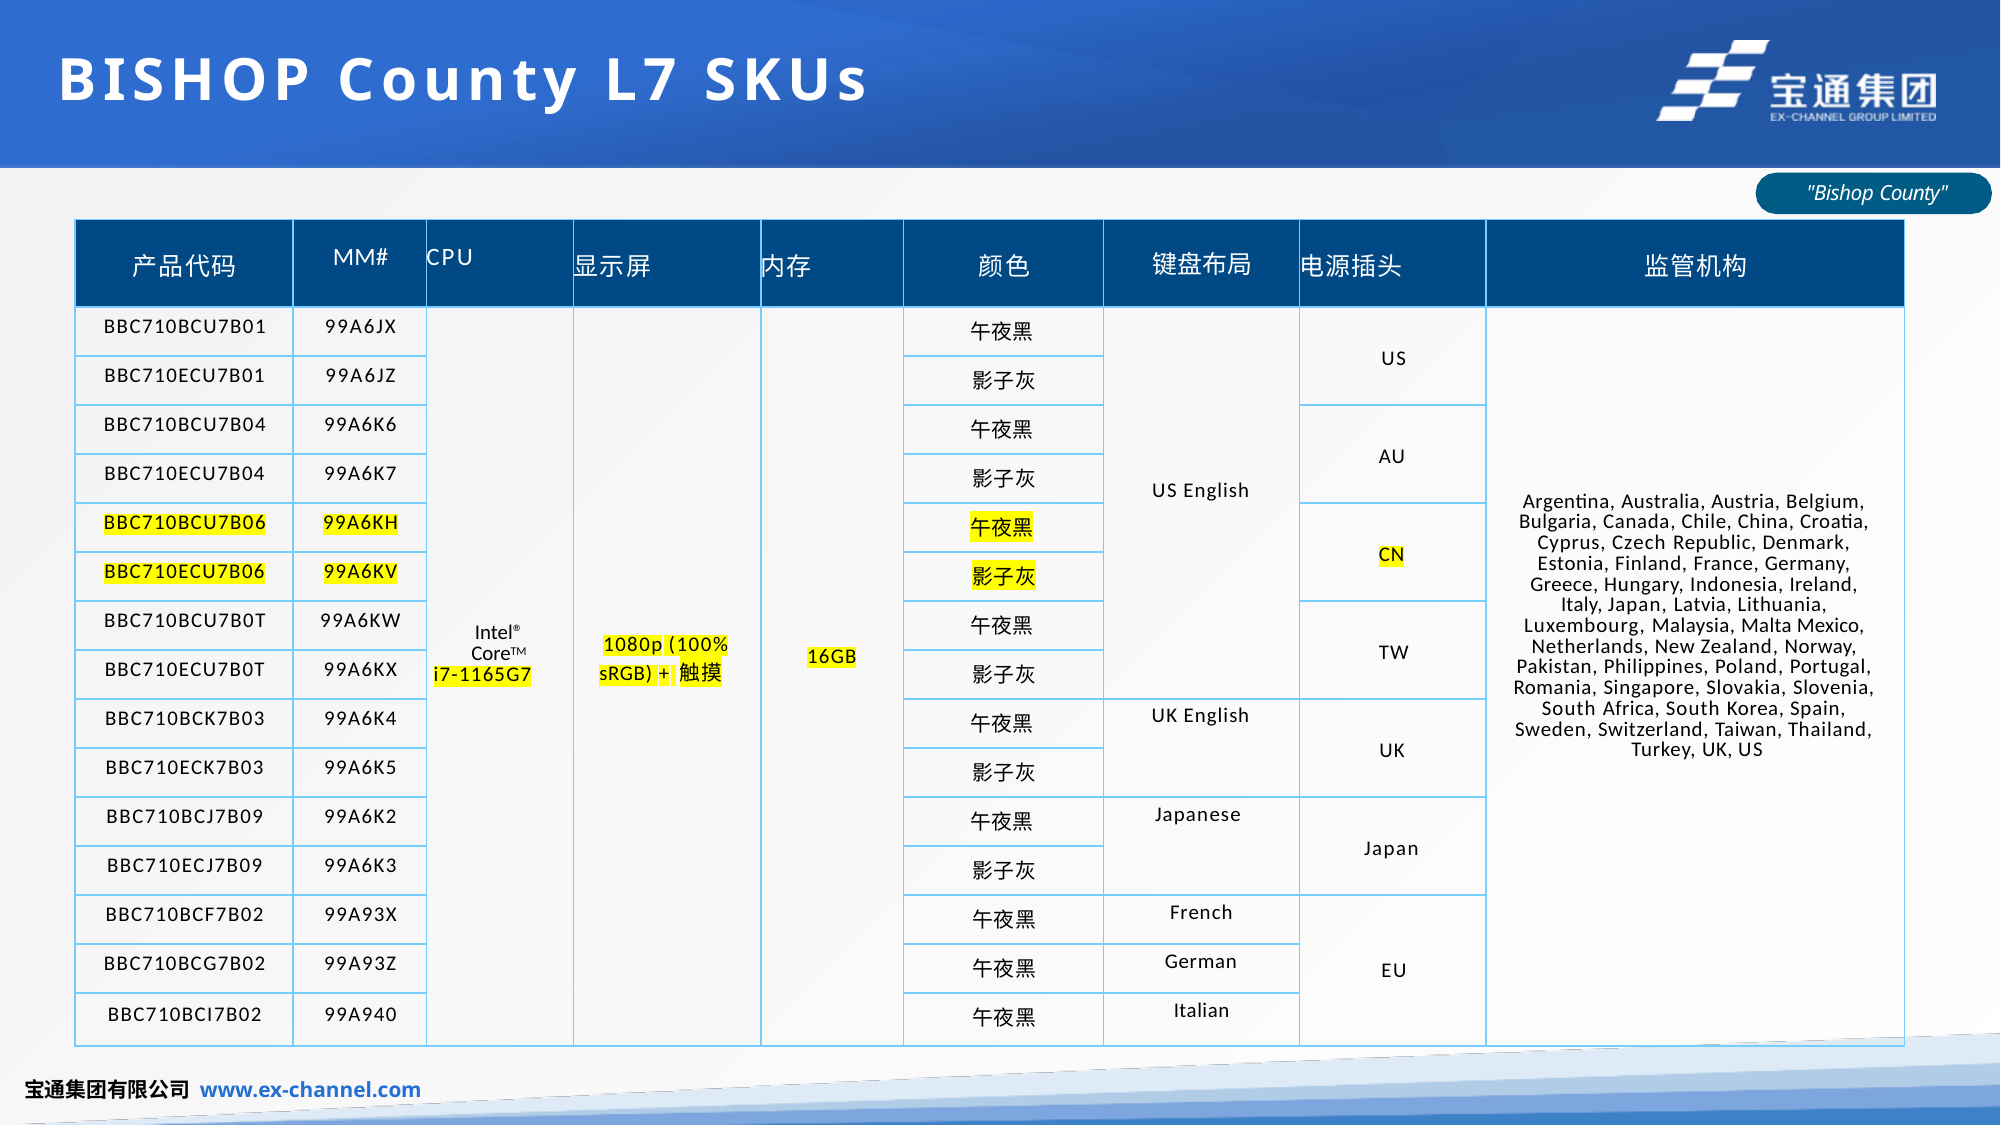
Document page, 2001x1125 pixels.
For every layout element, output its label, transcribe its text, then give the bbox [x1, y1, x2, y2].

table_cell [904, 994, 1103, 1045]
table_cell US English [1104, 308, 1299, 698]
table_cell 99A6K6 [294, 406, 426, 453]
table_header 产品代码 [76, 220, 292, 306]
table_cell 99A6KX [294, 651, 426, 698]
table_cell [294, 945, 426, 992]
table_cell 影子灰 [904, 455, 1103, 502]
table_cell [76, 945, 292, 992]
table_cell 99A6JX [294, 308, 426, 355]
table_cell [1300, 896, 1485, 1045]
table_cell 99A6K5 [294, 749, 426, 796]
table_cell BBC710BCU7B0T [76, 602, 292, 649]
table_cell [1104, 945, 1299, 992]
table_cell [904, 945, 1103, 992]
table_cell 午夜黑 [904, 700, 1103, 747]
table_cell 99A6K7 [294, 455, 426, 502]
table_cell CN [1300, 504, 1485, 600]
table_header CPU [427, 220, 573, 306]
table_header 监管机构 [1487, 220, 1904, 306]
table_cell 99A6KV [294, 553, 426, 600]
table_cell BBC710ECU7B01 [76, 357, 292, 404]
table_header 颜色 [904, 220, 1103, 306]
title BISHOP County L7 SKUs [43, 26, 1296, 129]
table_cell US [1300, 308, 1485, 404]
table_cell 午夜黑 [904, 308, 1103, 355]
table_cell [904, 896, 1103, 943]
table_cell 午夜黑 [904, 406, 1103, 453]
table_cell 1080p (100% sRGB) + 触摸 [574, 308, 760, 1045]
table_header [1104, 220, 1299, 306]
picture [0, 0, 2001, 168]
table_cell Argentina, Australia, Austria, Belgium, Bulgaria, Canada, Chile, China, Croatia, Cyprus, Czech Republic, Denmark, Estonia, Finland, France, Germany, Greece, Hungary, Indonesia, Ireland, Italy, Japan, Latvia, Lithuania, Luxembourg, Malaysia, Malta Mexico, Netherlands, New Zealand, Norway, Pakistan, Philippines, Poland, Portugal, Romania, Singapore, Slovakia, Slovenia, South Africa, South Korea, Spain, Sweden, Switzerland, Taiwan, Thailand, Turkey, UK, US [1487, 308, 1904, 1045]
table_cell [294, 994, 426, 1045]
table_cell BBC710BCU7B01 [76, 308, 292, 355]
table_cell TW [1300, 602, 1485, 698]
table_header 显示屏 [574, 220, 760, 306]
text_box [1137, 240, 1275, 331]
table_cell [76, 896, 292, 943]
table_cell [904, 798, 1103, 845]
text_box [1755, 172, 1993, 215]
table_cell BBC710BCJ7B09 [76, 798, 292, 845]
table_cell 99A6K2 [294, 798, 426, 845]
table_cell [1104, 994, 1299, 1045]
table_cell 影子灰 [904, 749, 1103, 796]
table_cell BBC710ECU7B0T [76, 651, 292, 698]
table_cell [1104, 896, 1299, 943]
table_cell BBC710ECU7B04 [76, 455, 292, 502]
table_cell 午夜黑 [904, 504, 1103, 551]
table_cell 影子灰 [904, 651, 1103, 698]
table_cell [76, 847, 292, 894]
table_cell 影子灰 [904, 553, 1103, 600]
table_cell BBC710BCU7B04 [76, 406, 292, 453]
table_cell AU [1300, 406, 1485, 502]
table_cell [76, 994, 292, 1045]
table_cell 午夜黑 [904, 602, 1103, 649]
picture [0, 238, 2000, 1125]
table_cell BBC710ECK7B03 [76, 749, 292, 796]
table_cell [904, 847, 1103, 894]
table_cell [294, 896, 426, 943]
table_cell Intel® CoreTM i7-1165G7 [427, 308, 573, 1045]
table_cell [294, 847, 426, 894]
table_cell 99A6K4 [294, 700, 426, 747]
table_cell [1300, 798, 1485, 894]
table_header MM# [294, 220, 426, 306]
table_cell 99A6KH [294, 504, 426, 551]
table_cell 99A6KW [294, 602, 426, 649]
table_cell BBC710BCK7B03 [76, 700, 292, 747]
table_header 内存 [762, 220, 903, 306]
table_cell 16GB [762, 308, 903, 1045]
table_cell UK English [1104, 700, 1299, 796]
table_cell BBC710ECU7B06 [76, 553, 292, 600]
table_cell BBC710BCU7B06 [76, 504, 292, 551]
table_cell 99A6JZ [294, 357, 426, 404]
table_cell 影子灰 [904, 357, 1103, 404]
table_header 电源插头 [1300, 220, 1485, 306]
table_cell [1104, 798, 1299, 894]
table_cell UK [1300, 700, 1485, 796]
